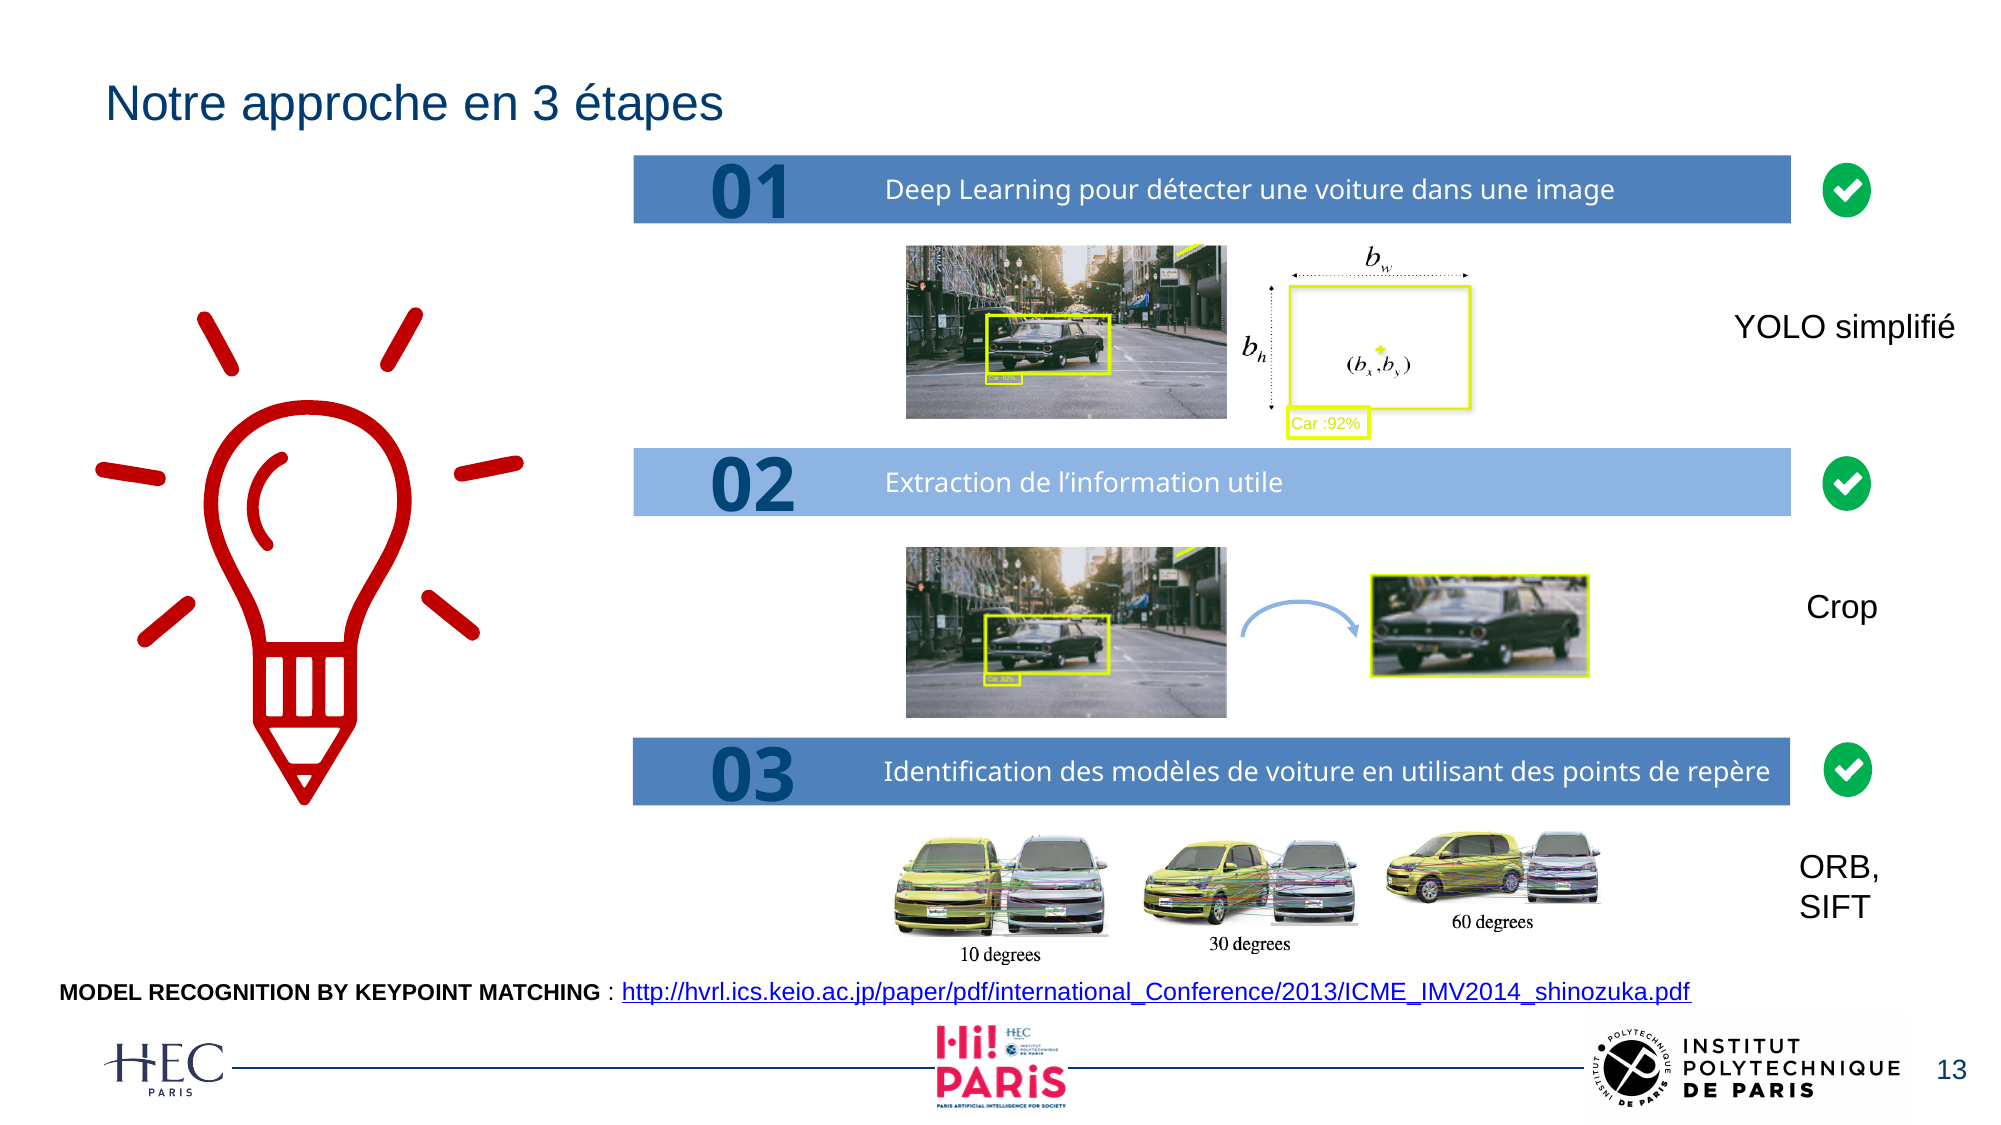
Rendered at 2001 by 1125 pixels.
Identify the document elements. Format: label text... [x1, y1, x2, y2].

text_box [631, 136, 1792, 243]
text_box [1822, 162, 1872, 218]
text_box MODEL RECOGNITION BY KEYPOINT MATCHING : http://hvrl.ics.keio.ac.jp/paper/pdf/international_Conference/2013/ICME_IMV2014_shinozuka.pdf [44, 967, 1952, 1013]
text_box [884, 819, 1608, 985]
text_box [873, 244, 1518, 438]
text_box Crop [1791, 577, 1903, 633]
picture [1370, 574, 1590, 679]
picture [1584, 1013, 1908, 1125]
title Notre approche en 3 étapes [105, 15, 1802, 157]
picture [906, 546, 1227, 719]
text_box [631, 429, 1792, 536]
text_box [631, 718, 1791, 811]
picture [935, 1023, 1068, 1110]
picture [96, 1033, 233, 1103]
text_box ORB, SIFT [1784, 837, 1910, 933]
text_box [1822, 455, 1872, 512]
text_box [94, 307, 525, 807]
text_box YOLO simplifié [1719, 298, 1975, 353]
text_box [1823, 742, 1873, 798]
text_box [1241, 600, 1360, 639]
